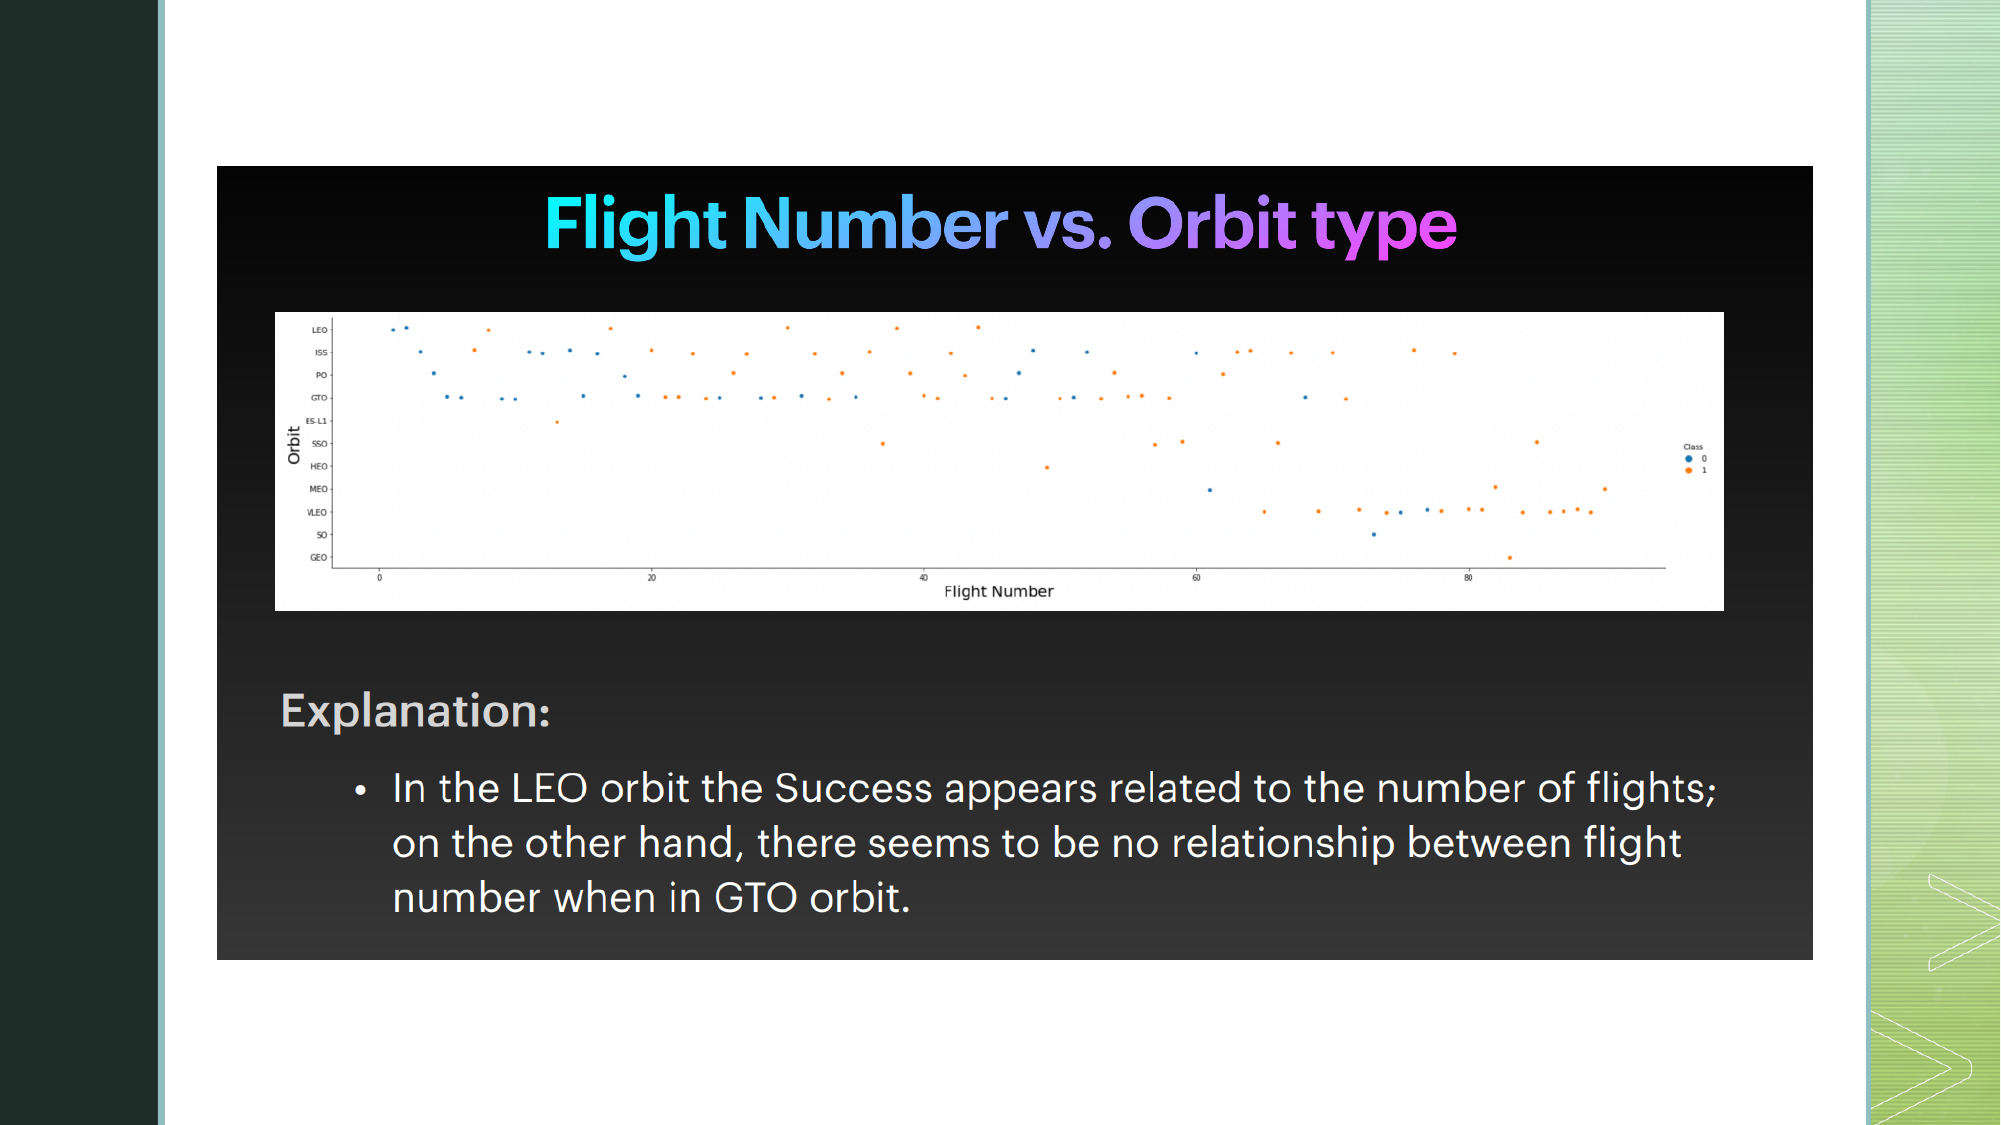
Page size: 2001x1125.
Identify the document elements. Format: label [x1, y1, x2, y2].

picture [0, 0, 2001, 1125]
list [217, 165, 1813, 960]
